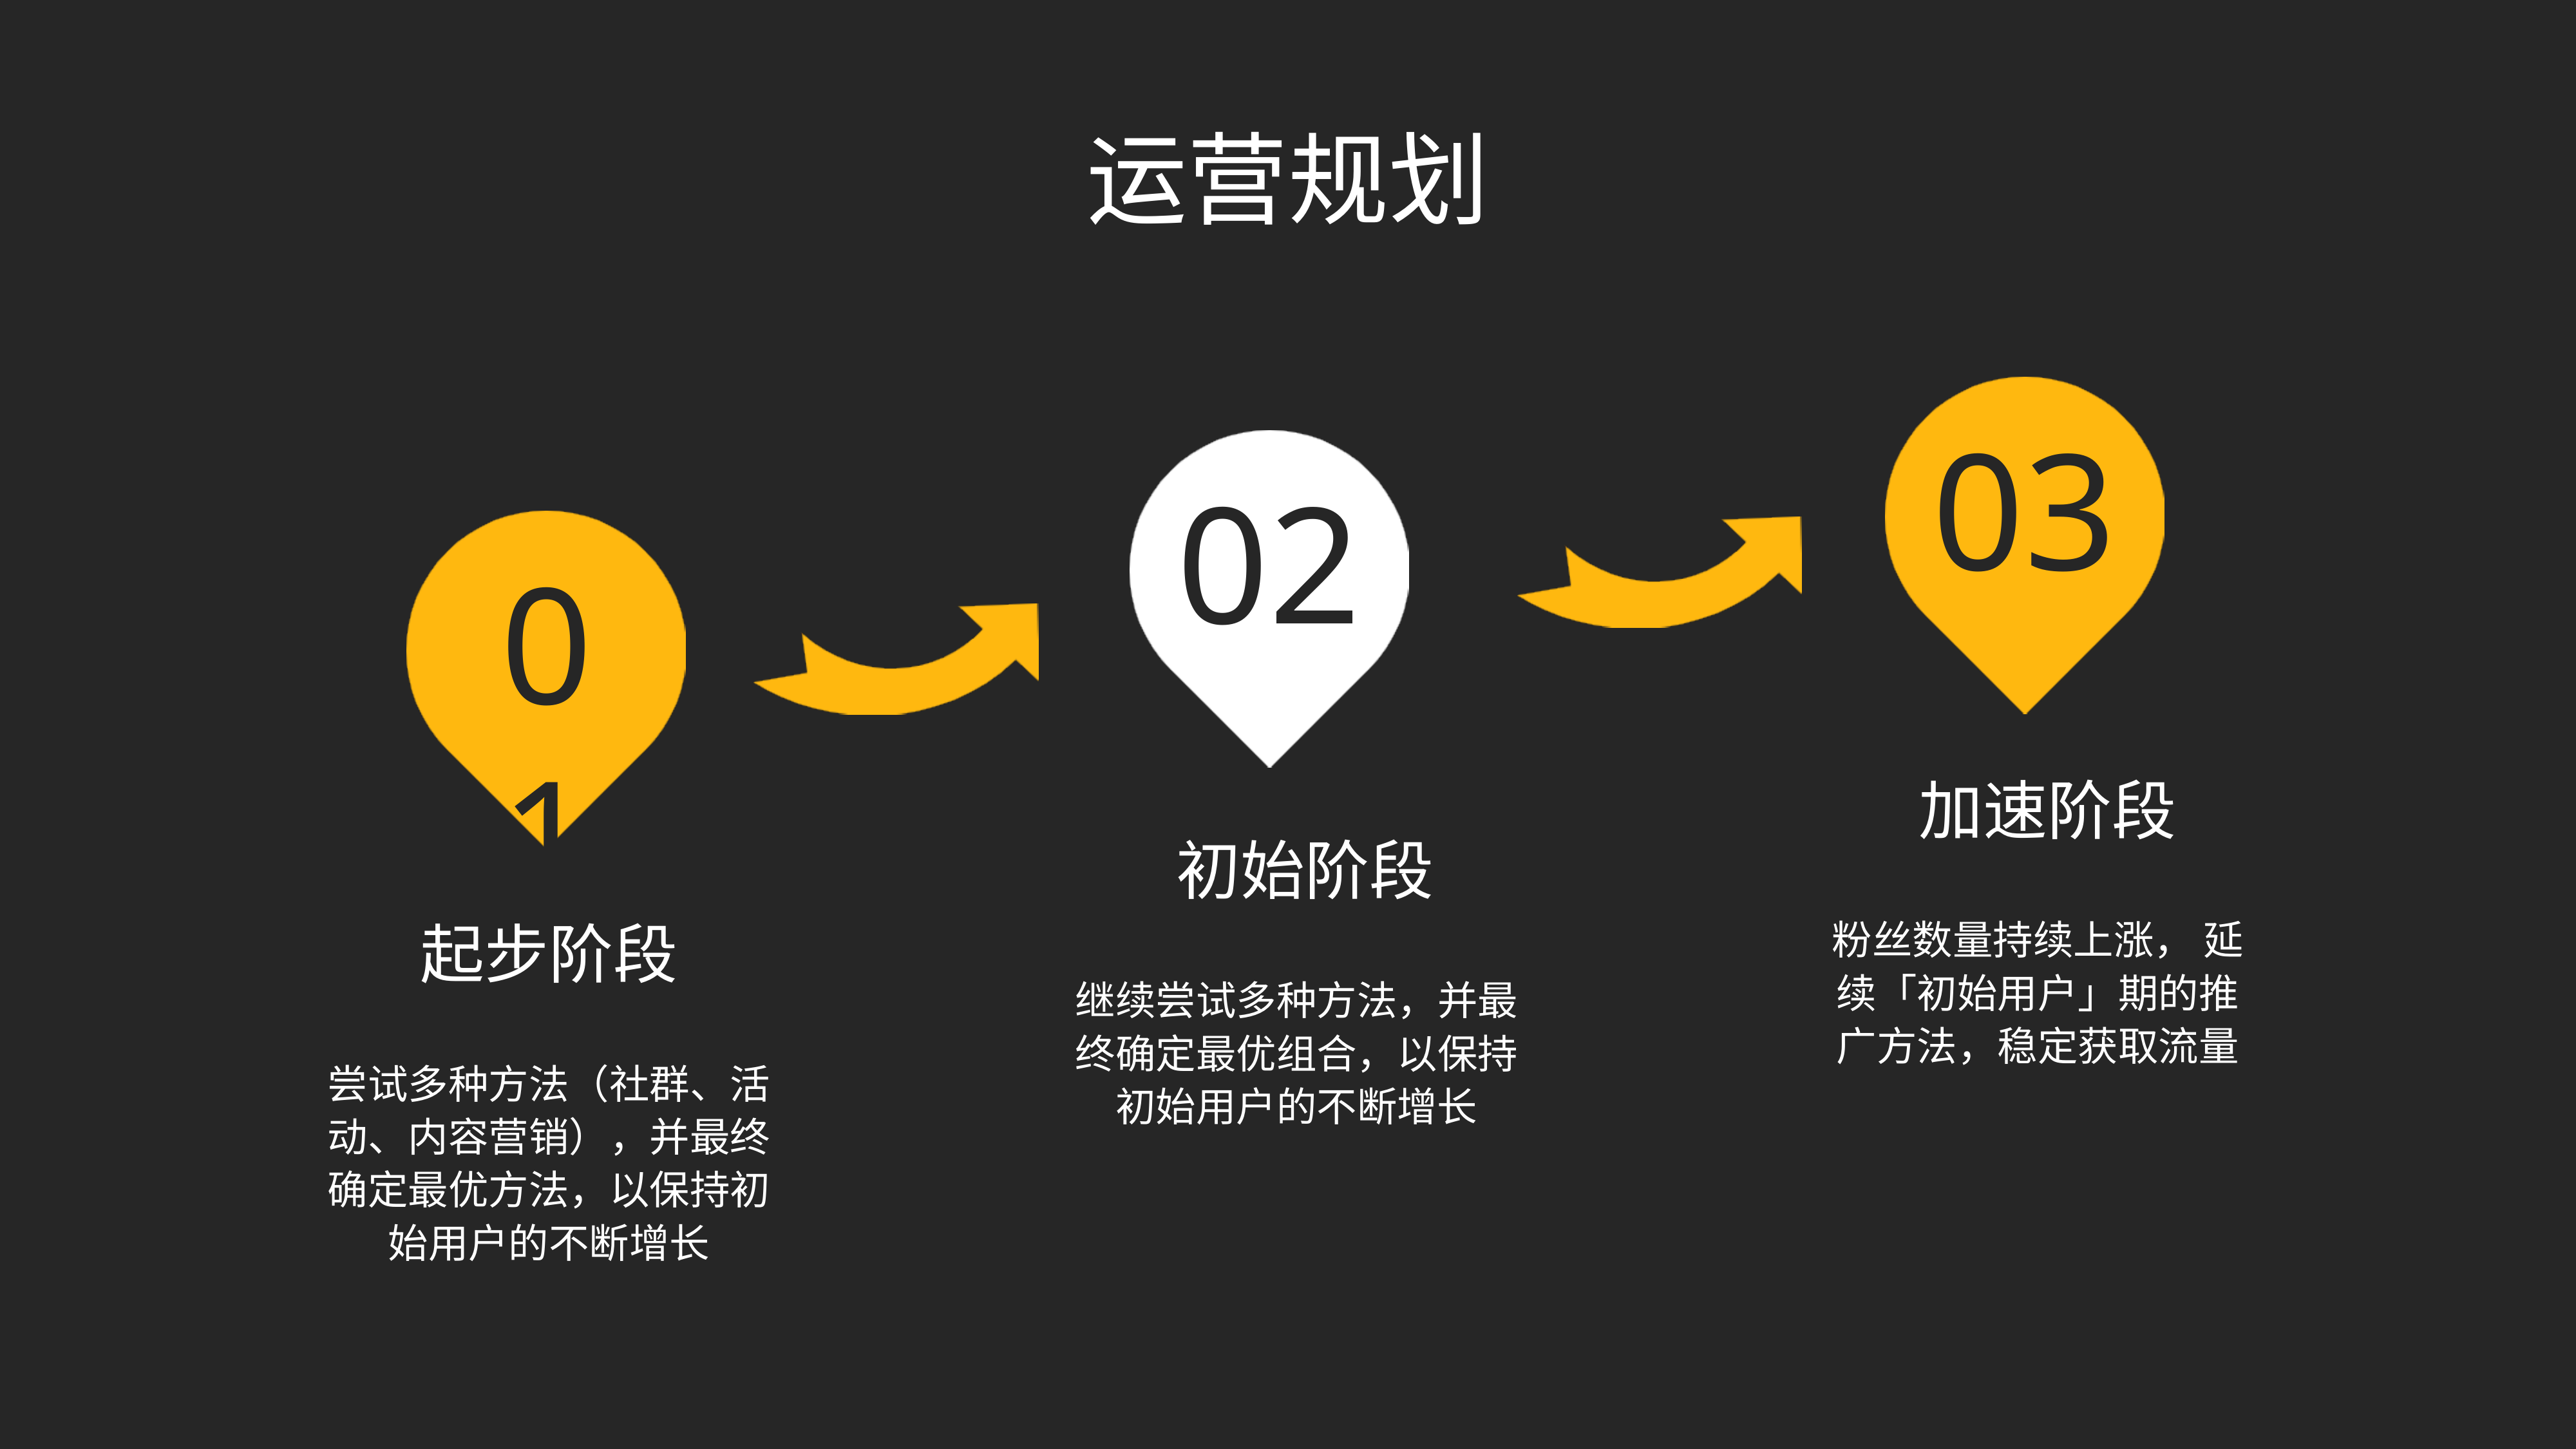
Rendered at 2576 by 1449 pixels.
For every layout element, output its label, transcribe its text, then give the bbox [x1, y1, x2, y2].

picture [1884, 377, 2164, 714]
picture [1129, 430, 1409, 768]
text_box 运营规划 [865, 111, 1711, 232]
text_box 粉丝数量持续上涨， 延续「初始用户」期的推广方法，稳定获取流量 [1808, 905, 2267, 1063]
picture [406, 511, 686, 848]
picture [753, 603, 1039, 715]
text_box 继续尝试多种方法，并最终确定最优组合，以保持初始用户的不断增长 [1061, 965, 1531, 1123]
text_box 初始阶段 [1079, 825, 1531, 904]
picture [1517, 516, 1803, 628]
text_box 加速阶段 [1809, 764, 2286, 843]
text_box 尝试多种方法（社群、活动、内容营销），并最终确定最优方法，以保持初始用户的不断增长 [315, 1048, 782, 1258]
text_box 起步阶段 [332, 908, 766, 987]
